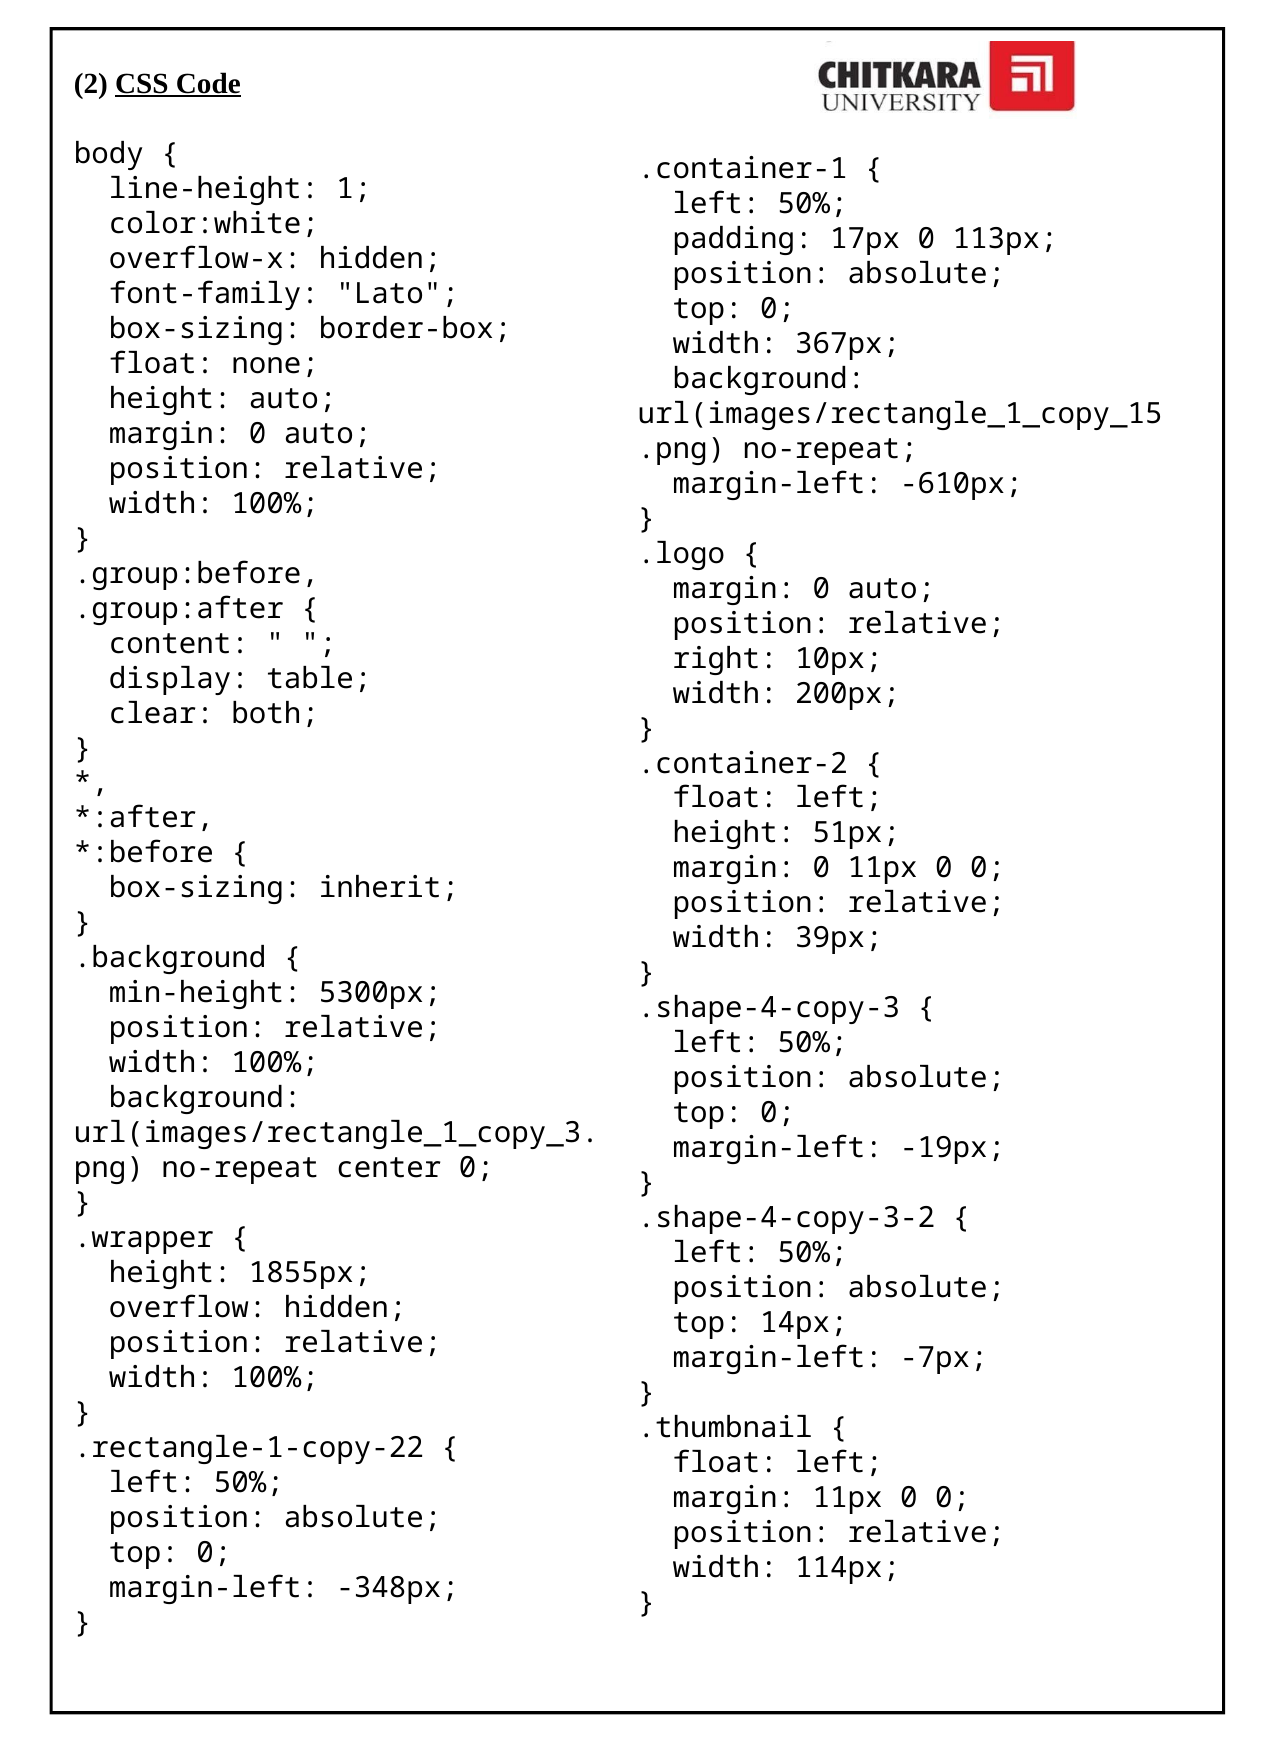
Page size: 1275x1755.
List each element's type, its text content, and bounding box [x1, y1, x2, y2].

text_box [49, 27, 1226, 1715]
list .container-1 { left: 50%; padding: 17px 0 113px; position: absolute; top: 0; width: 367px; background: url(images/rectangle_1_copy_15.png) no-repeat; margin-left: -610px; } .logo { margin: 0 auto; position: relative; right: 10px; width: 200px; } .container-2 { float: left; height: 51px; margin: 0 11px 0 0; position: relative; width: 39px; } .shape-4-copy-3 { left: 50%; position: absolute; top: 0; margin-left: -19px; } .shape-4-copy-3-2 { left: 50%; position: absolute; top: 14px; margin-left: -7px; } .thumbnail { float: left; margin: 11px 0 0; position: relative; width: 114px; } [637, 114, 1178, 1635]
picture [814, 41, 1077, 114]
list (2) CSS Code body { line-height: 1; color:white; overflow-x: hidden; font-family: "Lato"; box-sizing: border-box; float: none; height: auto; margin: 0 auto; position: relative; width: 100%; } .group:before, .group:after { content: " "; display: table; clear: both; } *, *:after, *:before { box-sizing: inherit; } .background { min-height: 5300px; position: relative; width: 100%; background: url(images/rectangle_1_copy_3.png) no-repeat center 0; } .wrapper { height: 1855px; overflow: hidden; position: relative; width: 100%; } .rectangle-1-copy-22 { left: 50%; position: absolute; top: 0; margin-left: -348px; } [73, 64, 614, 1655]
